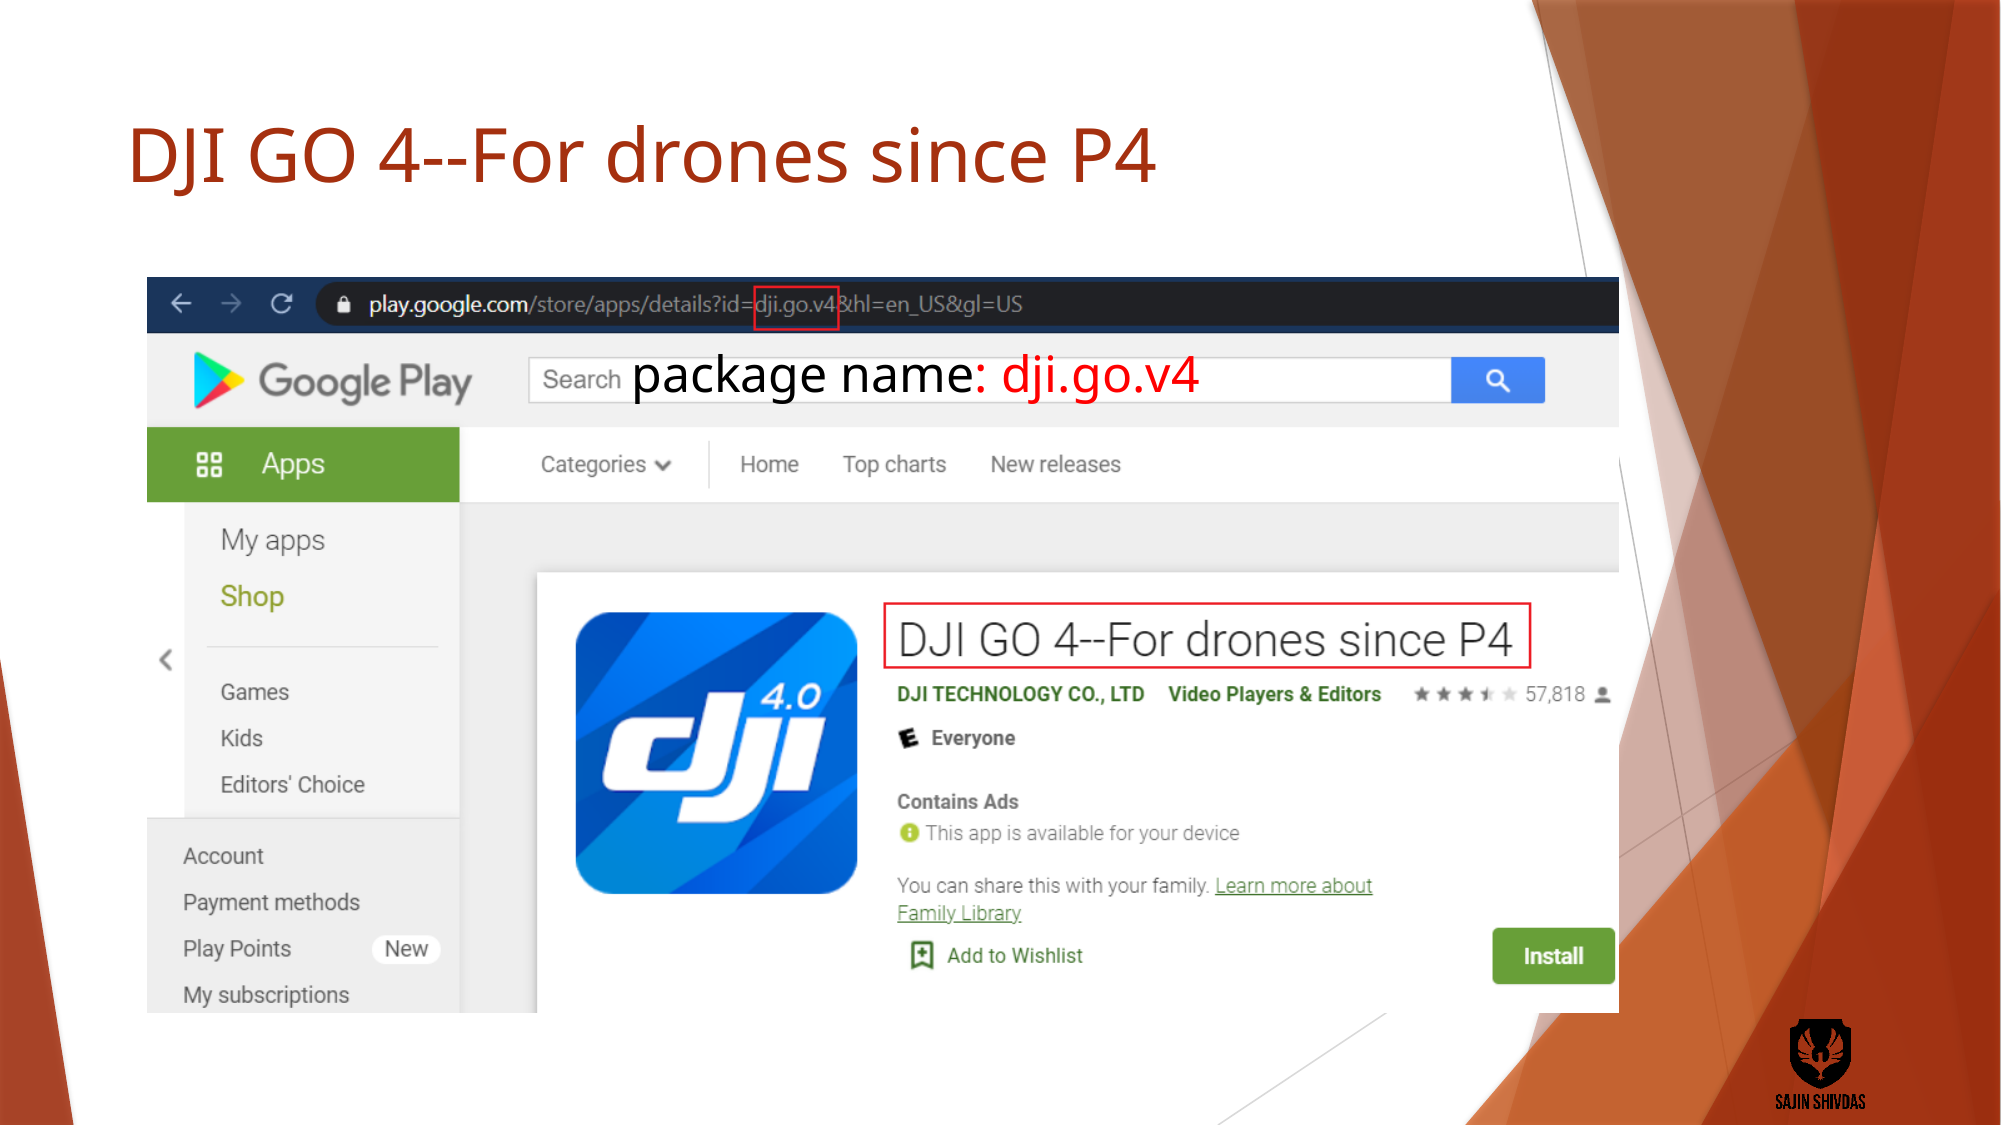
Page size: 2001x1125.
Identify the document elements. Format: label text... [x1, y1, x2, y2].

picture [1765, 1009, 1878, 1121]
title DJI GO 4--For drones since P4 [111, 99, 1522, 317]
picture [146, 276, 1620, 1013]
